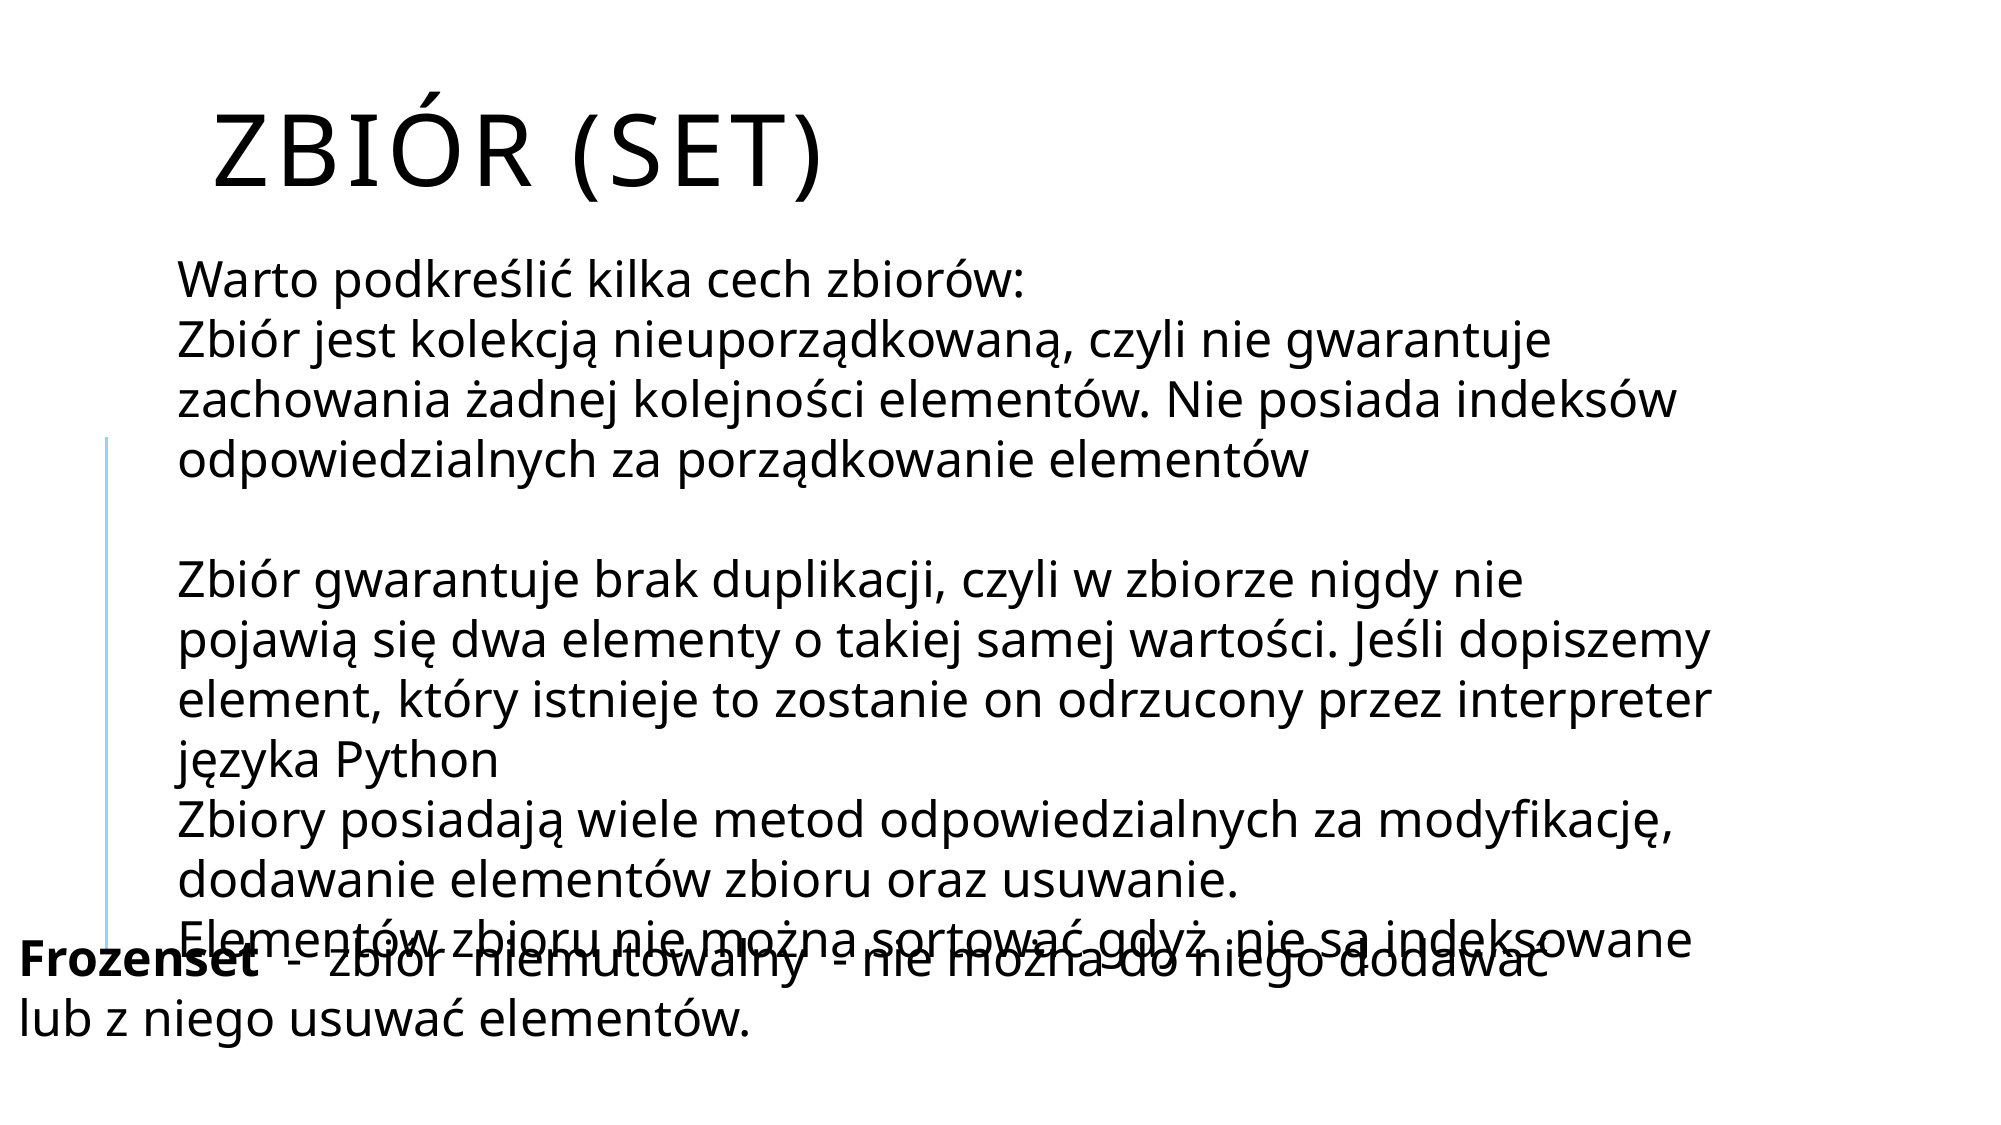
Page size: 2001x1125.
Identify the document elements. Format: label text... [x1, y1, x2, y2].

text_box Frozenset - zbiór niemutowalny - nie można do niego dodawać lub z niego usuwać elementów. [3, 919, 1579, 1054]
text_box Warto podkreślić kilka cech zbiorów: Zbiór jest kolekcją nieuporządkowaną, czyli nie gwarantuje zachowania żadnej kolejności elementów. Nie posiada indeksów odpowiedzialnych za porządkowanie elementów Zbiór gwarantuje brak duplikacji, czyli w zbiorze nigdy nie pojawią się dwa elementy o takiej samej wartości. Jeśli dopiszemy element, który istnieje to zostanie on odrzucony przez interpreter języka Python Zbiory posiadają wiele metod odpowiedzialnych za modyfikację, dodawanie elementów zbioru oraz usuwanie. Elementów zbioru nie można sortować gdyż nie są indeksowane [162, 240, 1732, 976]
title Zbiór (set) [212, 99, 1824, 306]
